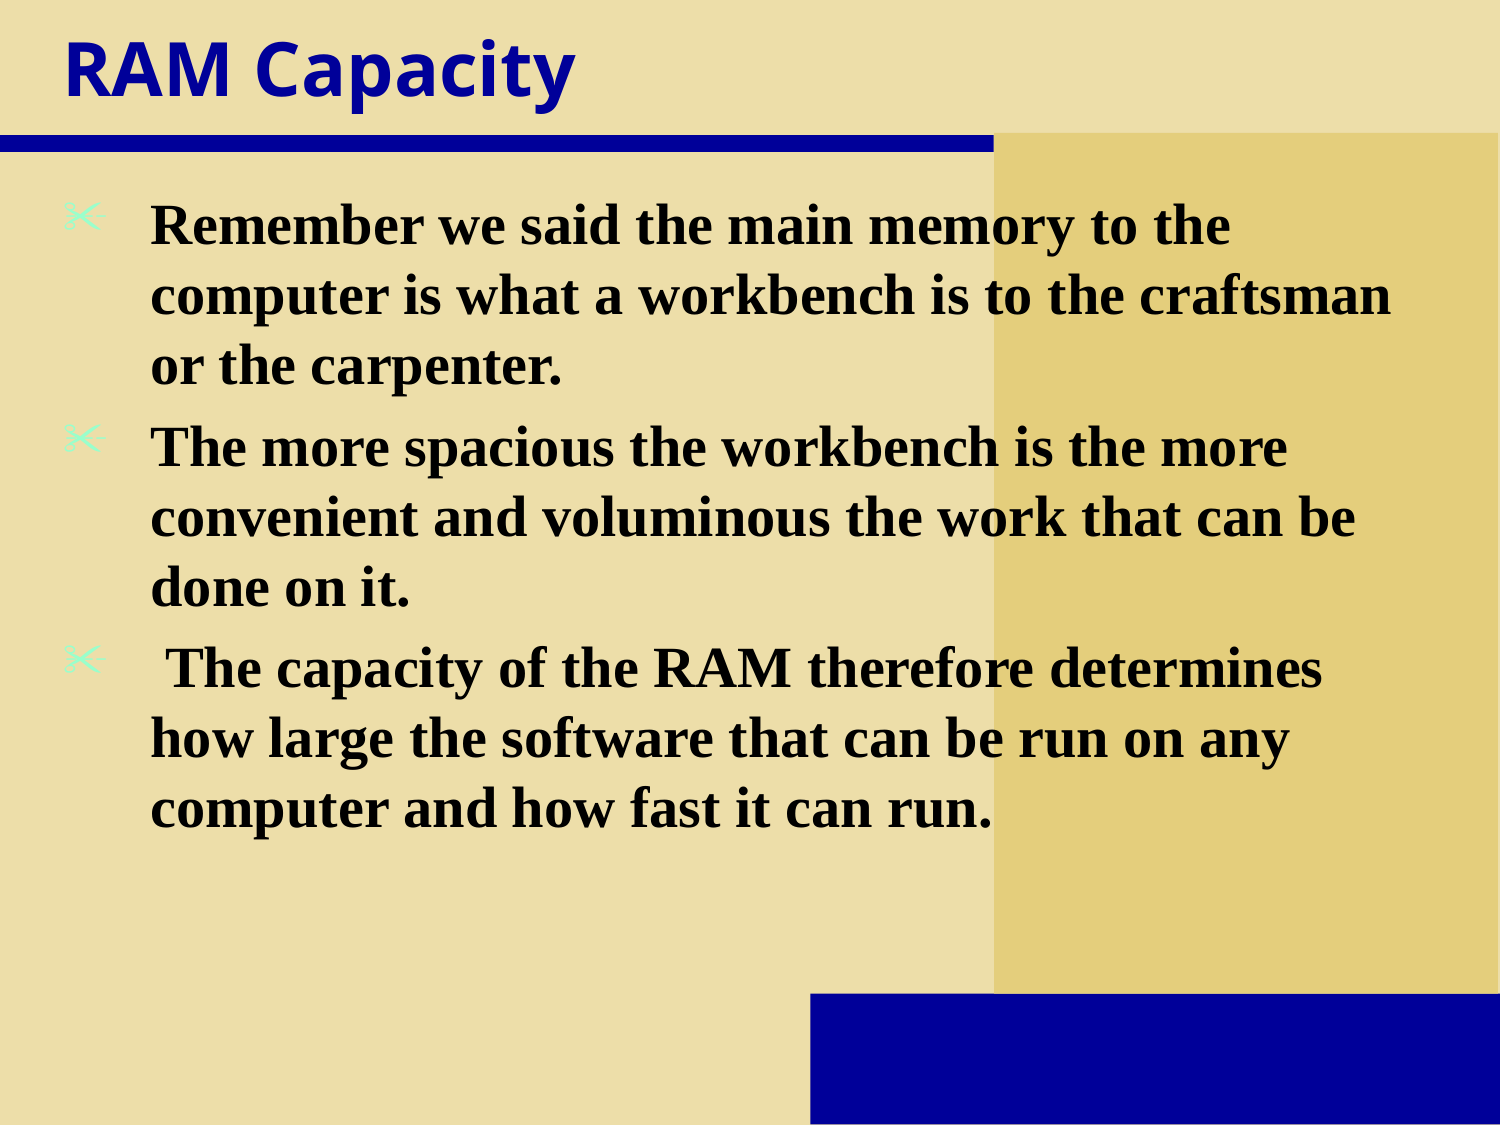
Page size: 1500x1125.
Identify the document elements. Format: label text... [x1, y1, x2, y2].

title RAM Capacity [47, 0, 1456, 133]
list Remember we said the main memory to the computer is what a workbench is to the craftsman or the carpenter. The more spacious the workbench is the more convenient and voluminous the work that can be done on it. The capacity of the RAM therefore determines how large the software that can be run on any computer and how fast it can run. [47, 178, 1457, 960]
